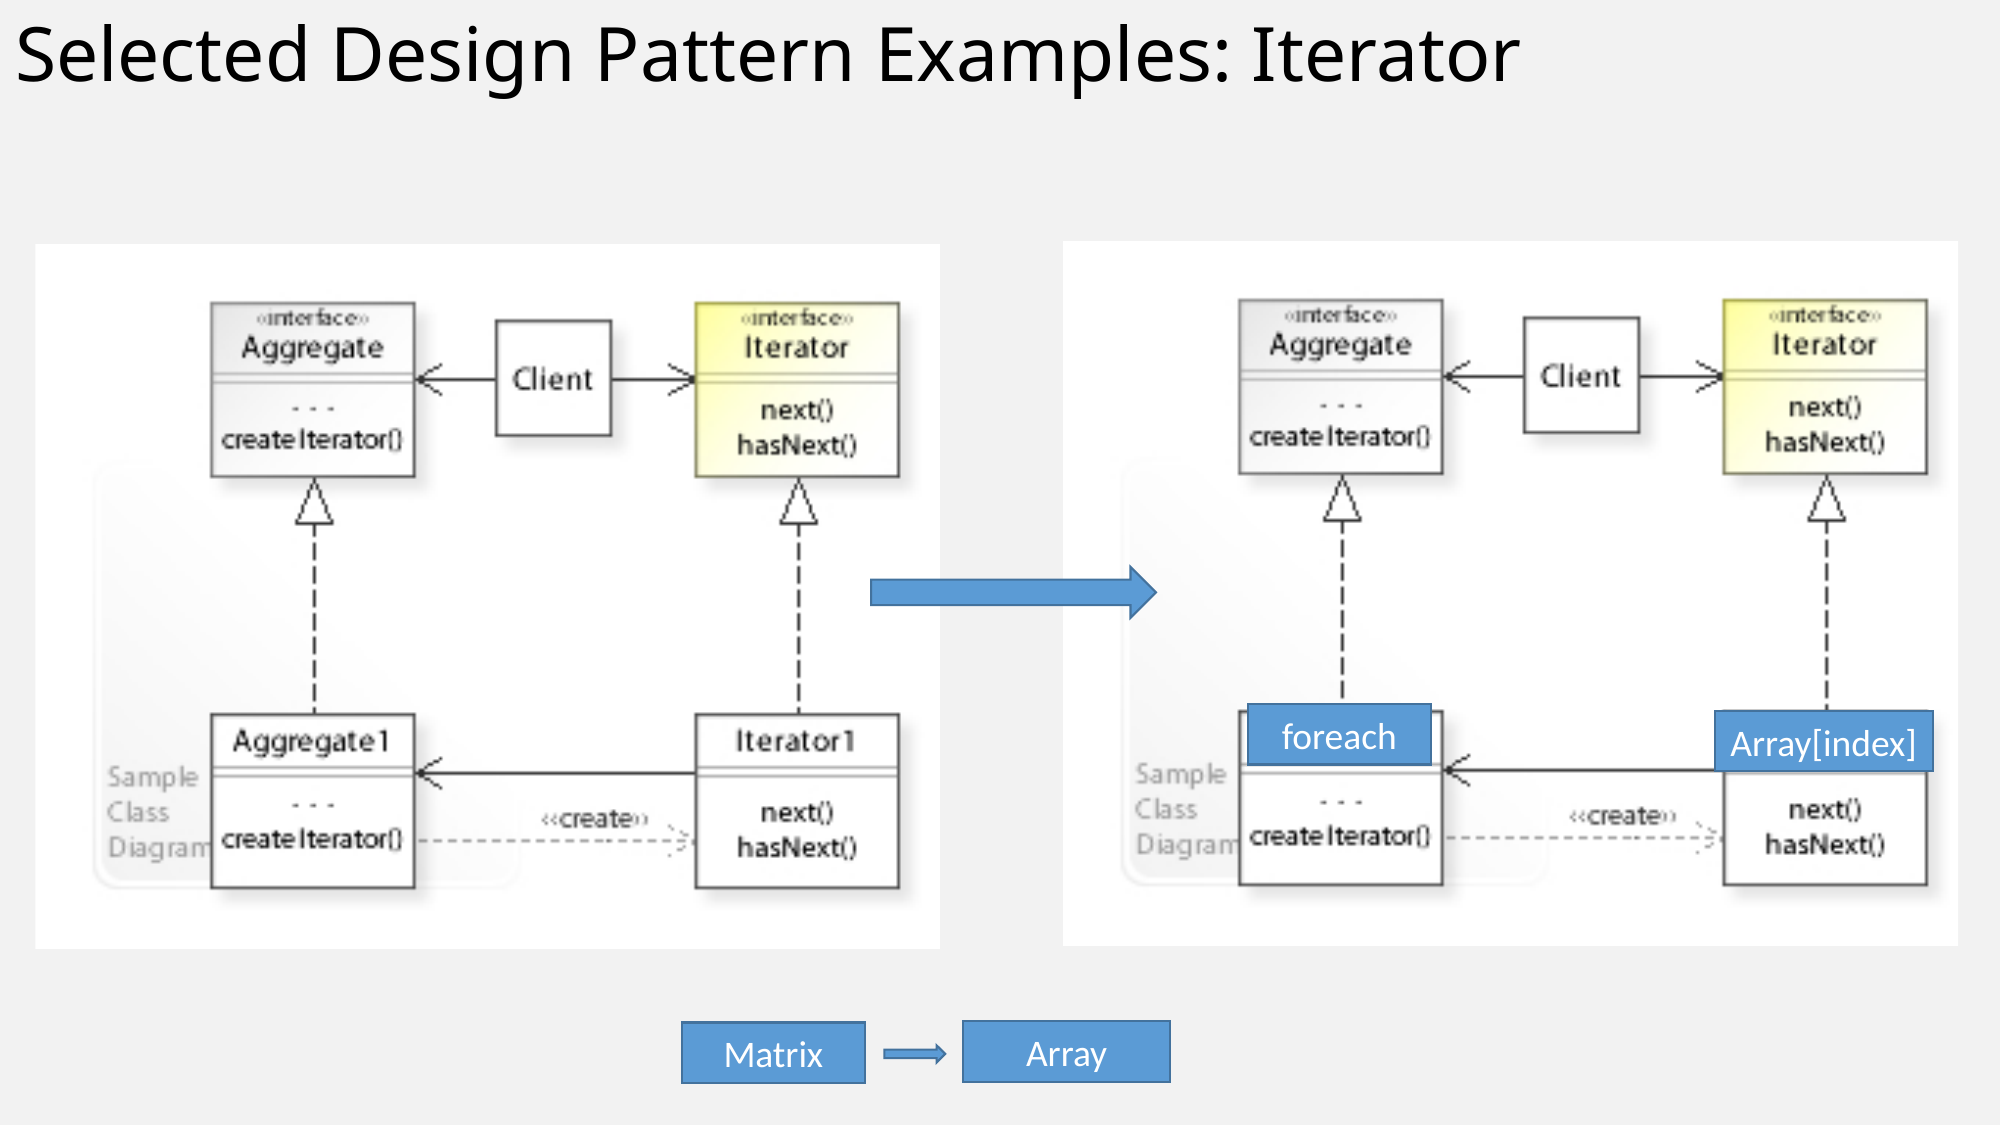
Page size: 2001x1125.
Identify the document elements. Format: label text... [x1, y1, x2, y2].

text_box [883, 1042, 947, 1066]
title Selected Design Pattern Examples: Iterator [0, 0, 1725, 115]
picture [1063, 241, 1959, 946]
picture [35, 244, 940, 949]
text_box [940, 578, 1063, 607]
text_box Array [962, 1020, 1171, 1083]
text_box Matrix [681, 1021, 866, 1084]
